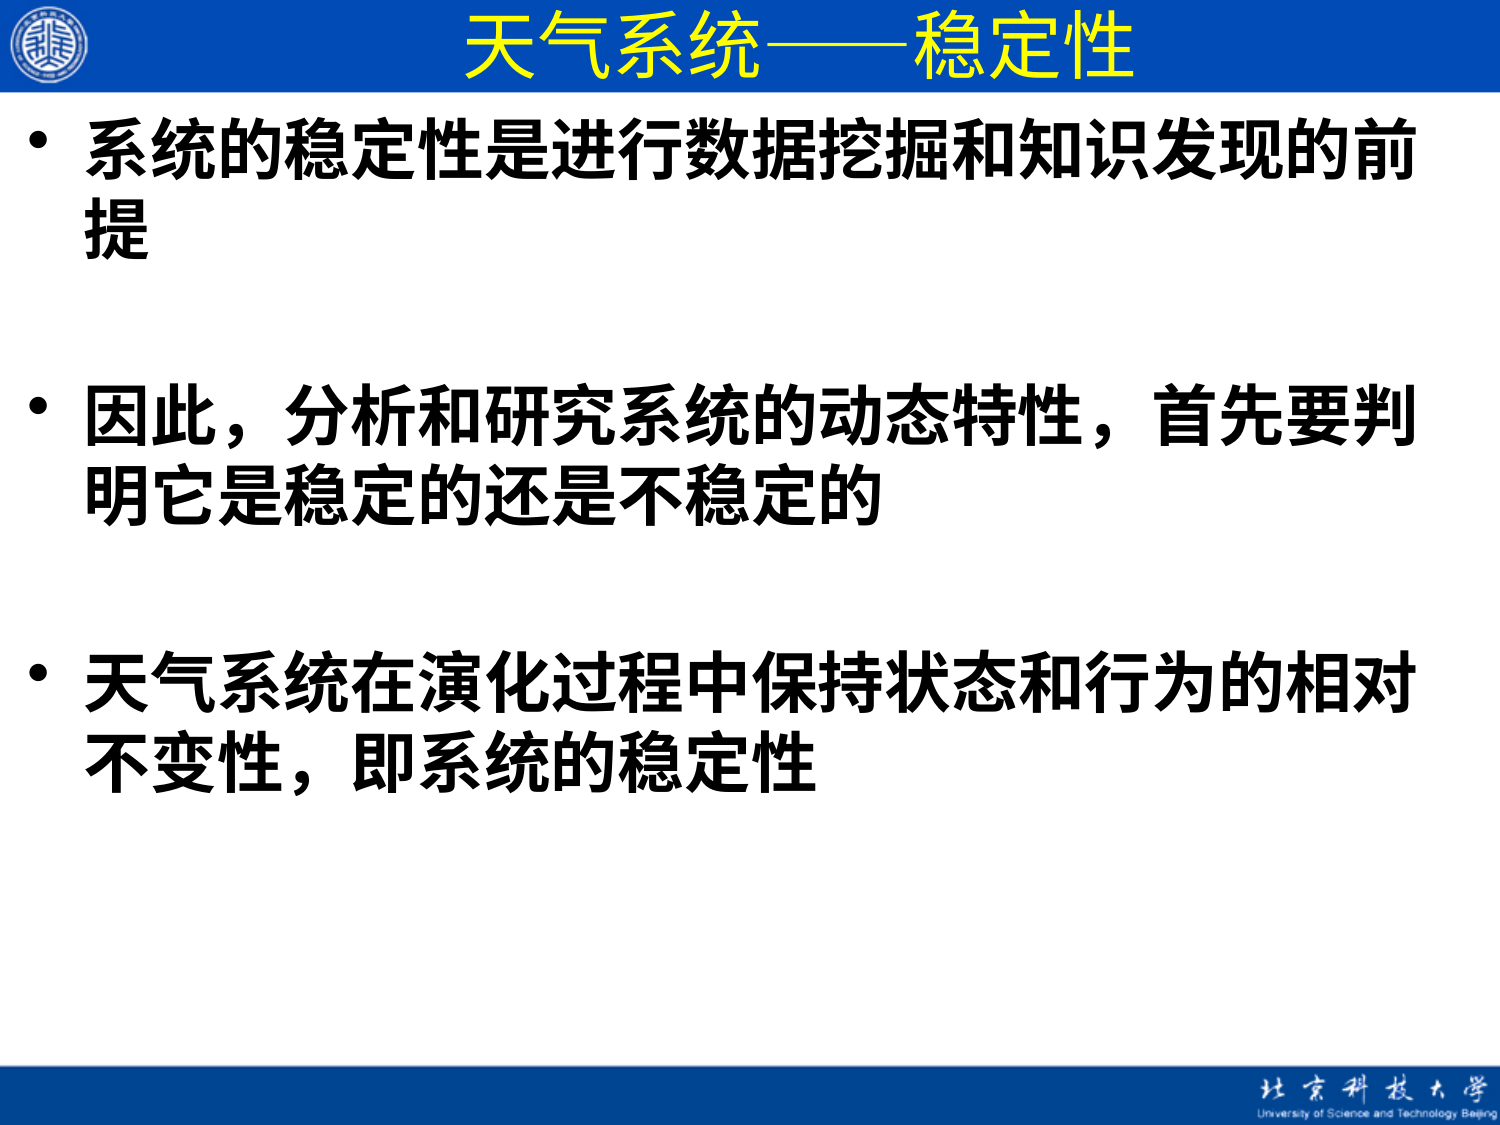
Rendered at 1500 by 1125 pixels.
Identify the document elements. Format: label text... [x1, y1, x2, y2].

list 系统的稳定性是进行数据挖掘和知识发现的前提 因此，分析和研究系统的动态特性，首先要判明它是稳定的还是不稳定的 天气系统在演化过程中保持状态和行为的相对不变性，即系统的稳定性 [12, 99, 1488, 1063]
title 天气系统——稳定性 [125, 0, 1475, 88]
picture [0, 0, 1500, 1125]
